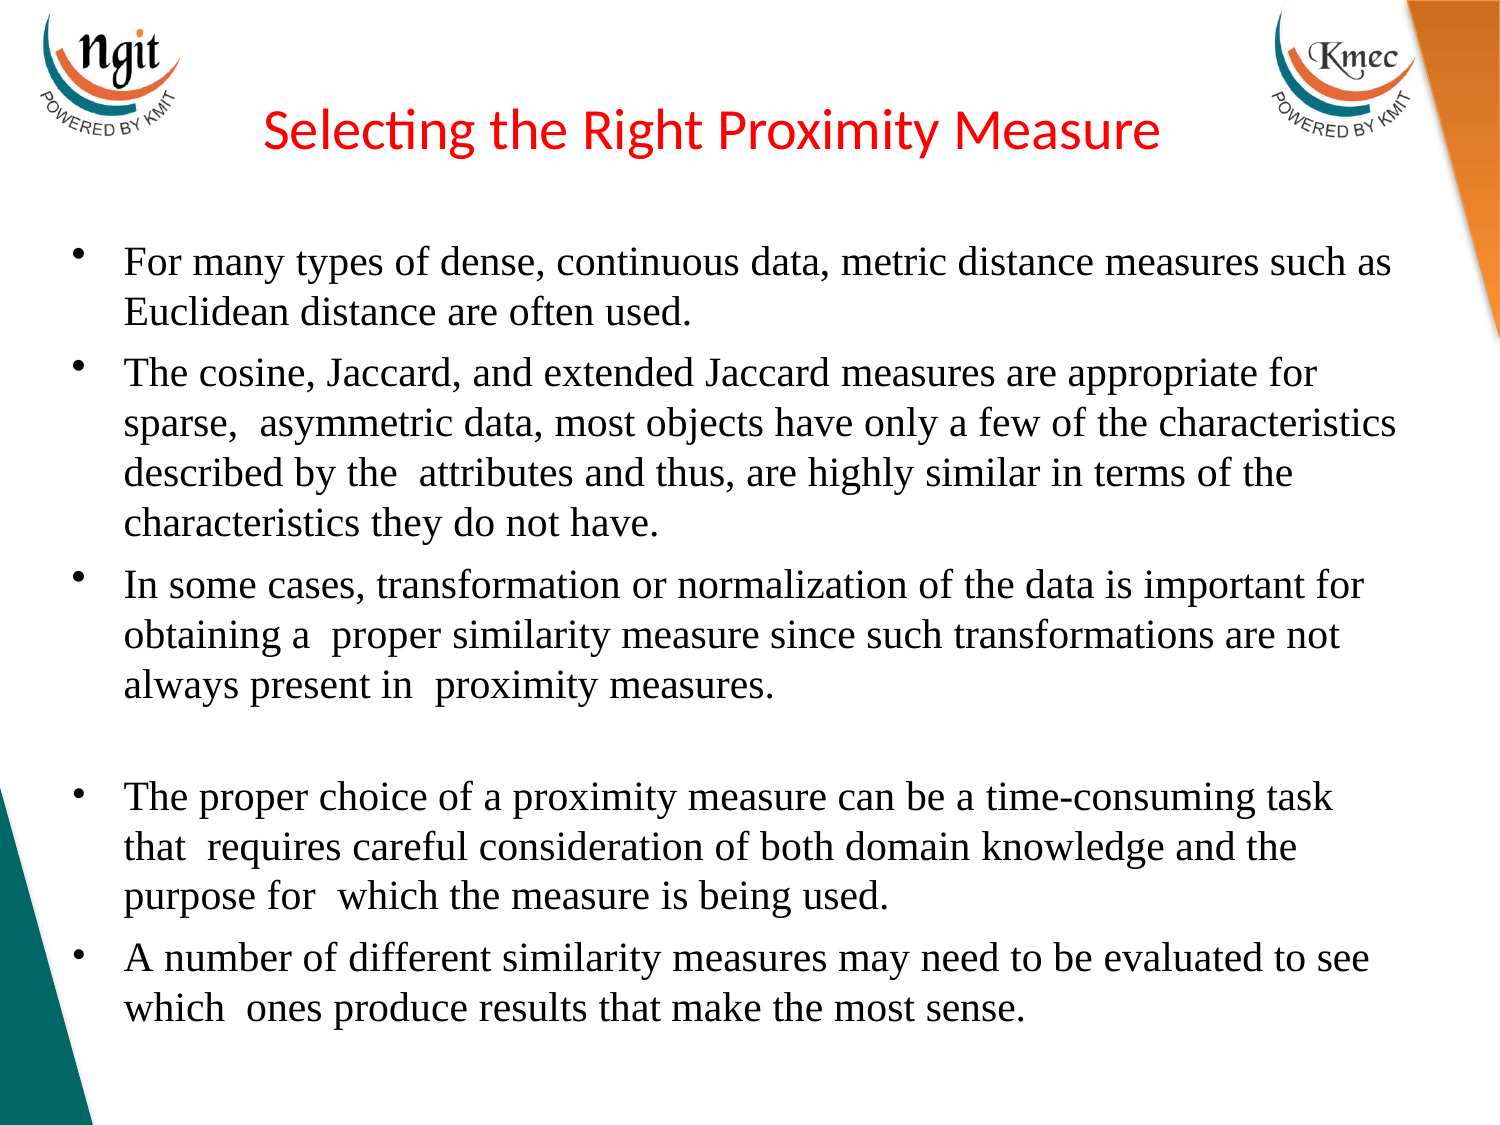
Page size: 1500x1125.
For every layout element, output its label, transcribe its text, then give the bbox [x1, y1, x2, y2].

picture [0, 0, 254, 175]
picture [1175, 0, 1500, 187]
title Selecting the Right Proximity Measure [225, 61, 1200, 231]
text_box For many types of dense, continuous data, metric distance measures such as Euclidean distance are often used. The cosine, Jaccard, and extended Jaccard measures are appropriate for sparse, asymmetric data, most objects have only a few of the characteristics described by the attributes and thus, are highly similar in terms of the characteristics they do not have. In some cases, transformation or normalization of the data is important for obtaining a proper similarity measure since such transformations are not always present in proximity measures. The proper choice of a proximity measure can be a time-consuming task that requires careful consideration of both domain knowledge and the purpose for which the measure is being used. A number of different similarity measures may need to be evaluated to see which ones produce results that make the most sense. [69, 231, 1455, 1030]
